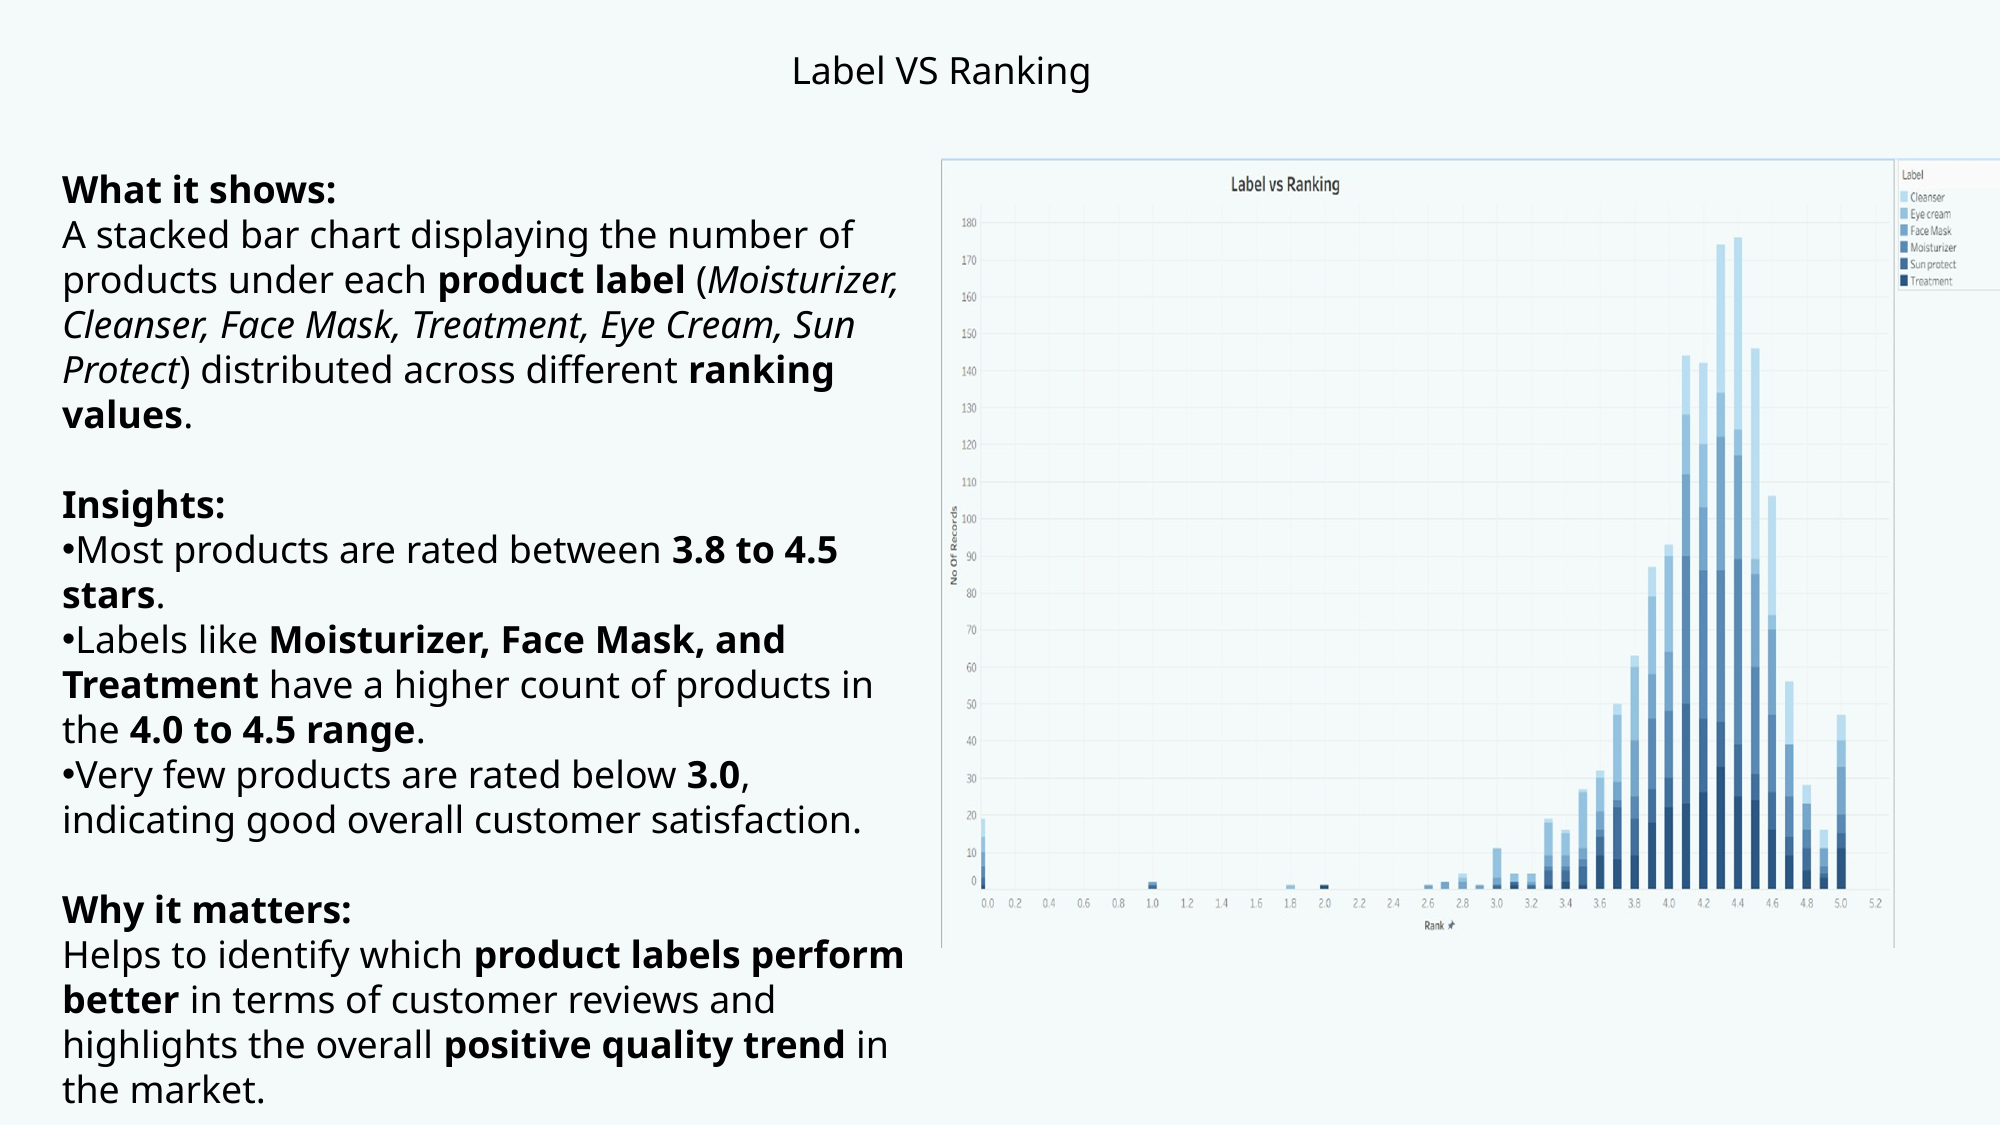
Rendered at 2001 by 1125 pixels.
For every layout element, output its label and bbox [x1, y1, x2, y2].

picture [941, 157, 2000, 948]
list [0, 0, 2000, 1125]
